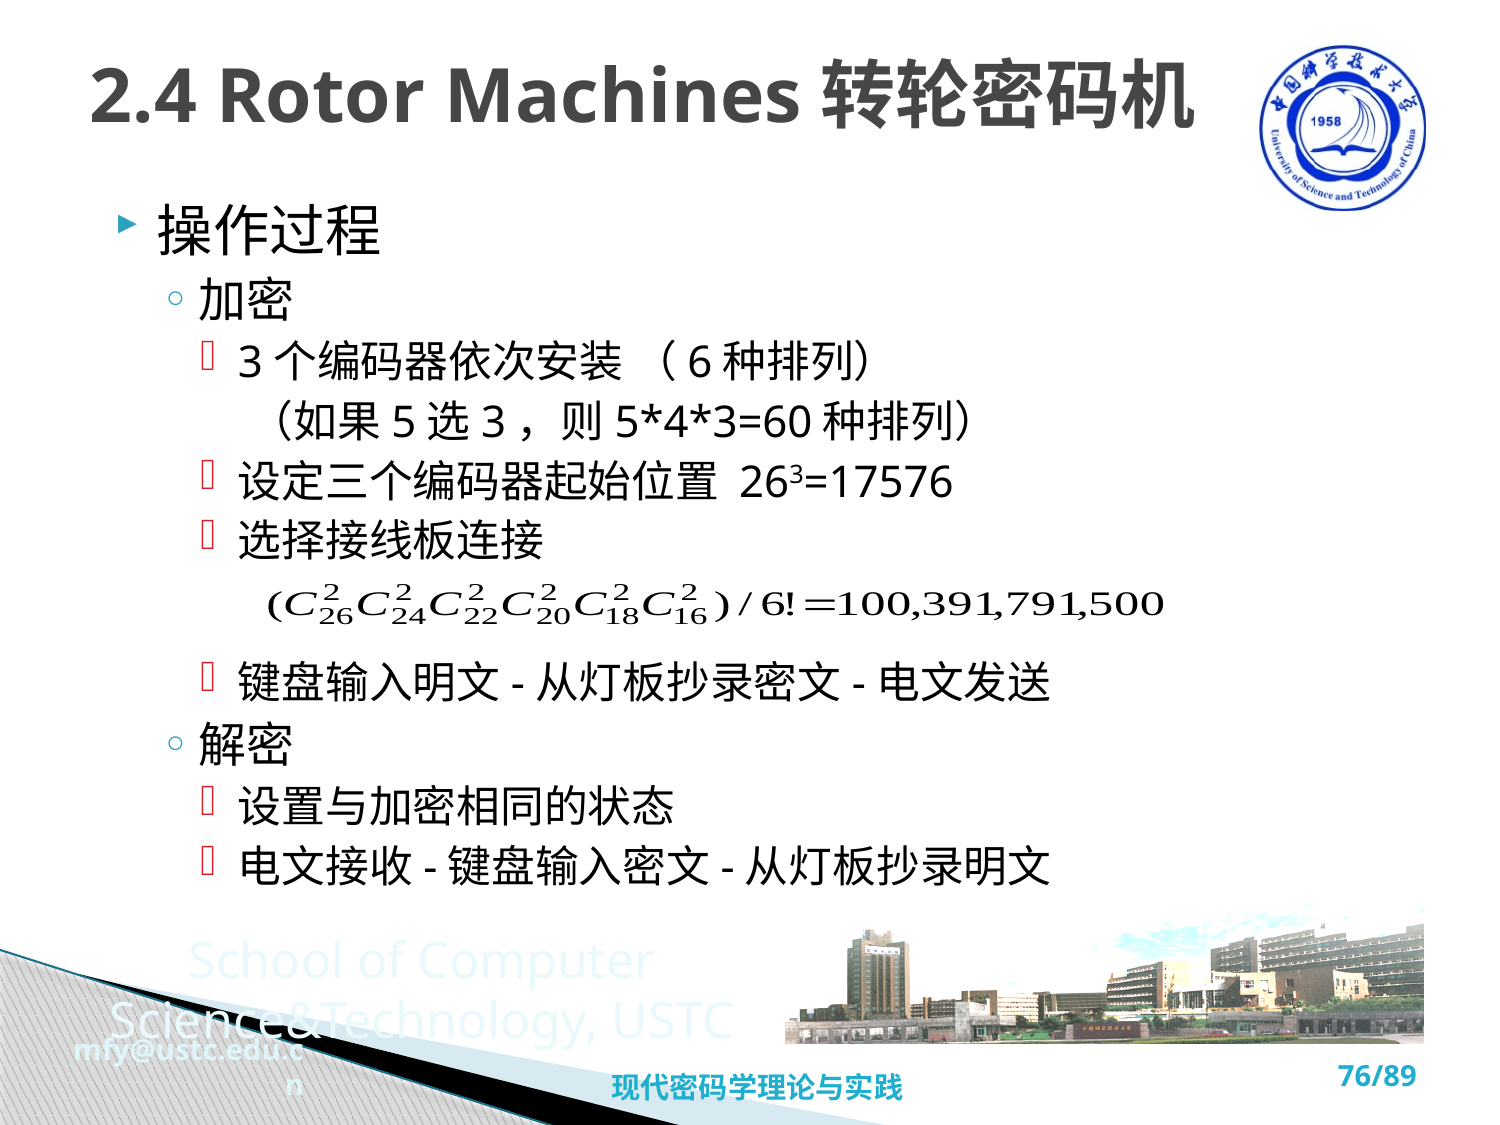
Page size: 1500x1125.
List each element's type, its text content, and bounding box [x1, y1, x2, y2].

list 确定型密码体制和概率密码体制 确定型：当明文和密钥确定后，密文也就唯一地确定了； 概率型：当明文和密钥确定后，密文通过客观随机因素从一个密文集合中产生，密文形式不确定，称为概率型密码体制。 单向函数型密码体制和双向变换型密码体制 单向函数型密码体制适用于不需要解密的场合，容易将明文加密成密文，如哈希函数； 双向变换型密码体制可以进行可逆的加密、解密变换。 [785, 1008, 1424, 1044]
picture [1259, 45, 1426, 187]
list 操作过程 加密 3个编码器依次安装 （6种排列） （如果5选3，则5*4*3=60种排列） 设定三个编码器起始位置 263=17576 选择接线板连接 键盘输入明文-从灯板抄录密文-电文发送 解密 设置与加密相同的状态 电文接收-键盘输入密文-从灯板抄录明文 [82, 187, 1432, 1008]
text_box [257, 573, 1173, 633]
title 2.4 Rotor Machines转轮密码机 [75, 20, 1313, 165]
